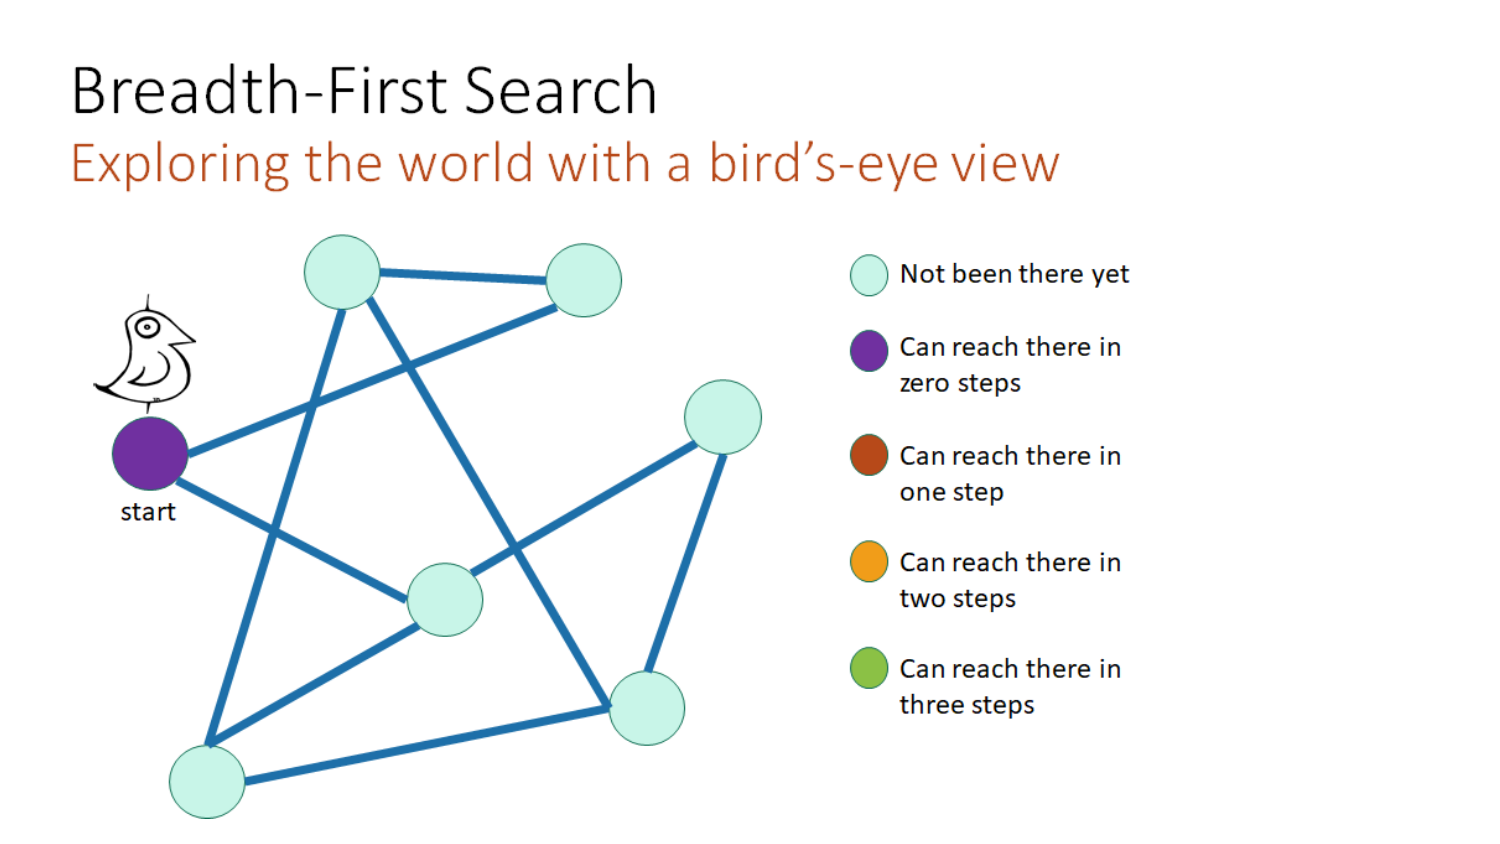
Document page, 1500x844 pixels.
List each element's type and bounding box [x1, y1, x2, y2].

picture [24, 24, 1151, 819]
